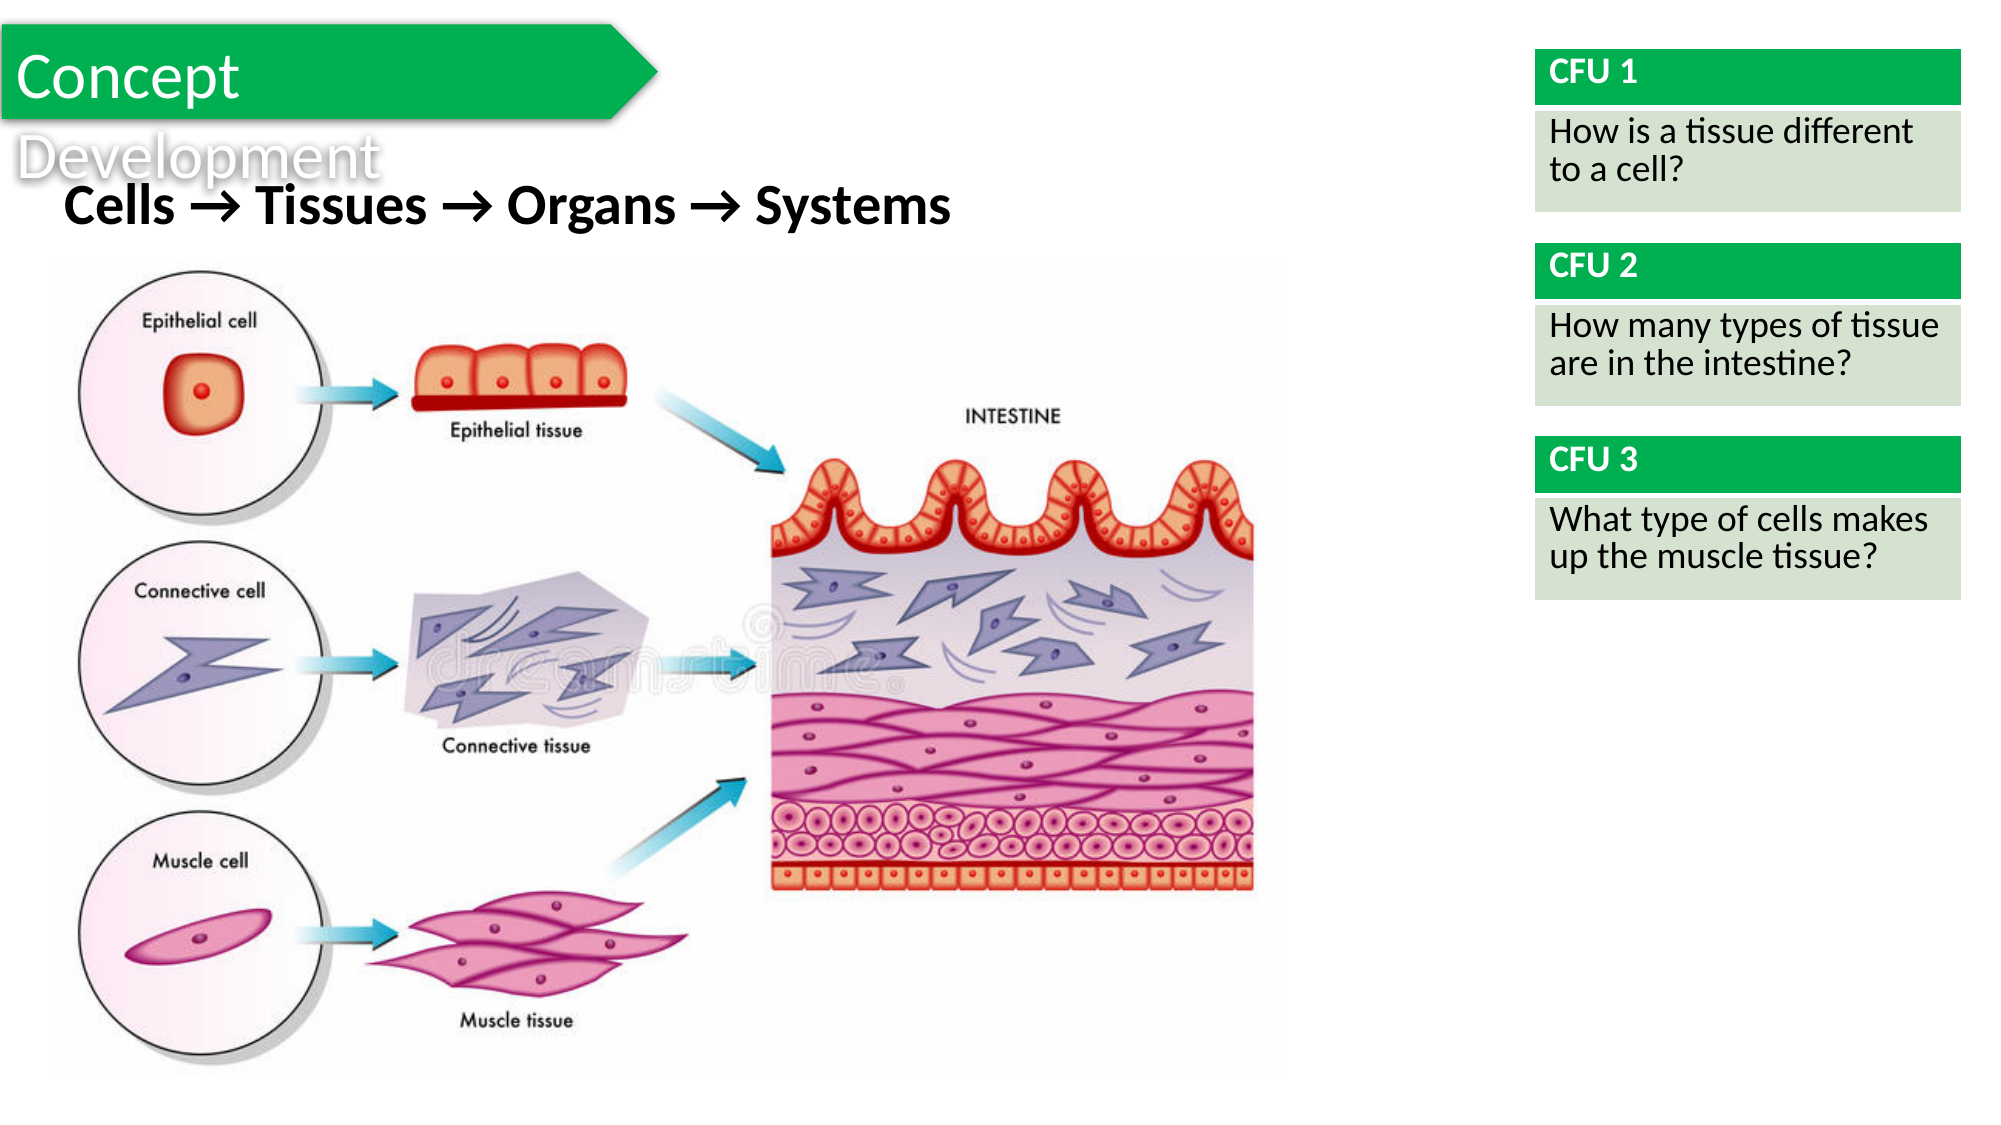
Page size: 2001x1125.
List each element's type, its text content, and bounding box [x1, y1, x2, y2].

table_cell What type of cells makes up the muscle tissue? [1535, 498, 1961, 600]
table_cell How many types of tissue are in the intestine? [1535, 305, 1961, 406]
text_box Concept Development [1, 24, 658, 119]
table_header CFU 1 [1535, 49, 1961, 105]
table_cell How is a tissue different to a cell? [1535, 111, 1961, 212]
picture [49, 257, 1283, 1076]
text_box Cells → Tissues → Organs → Systems [49, 159, 1370, 314]
table_header CFU 2 [1535, 243, 1961, 299]
table_header CFU 3 [1535, 436, 1961, 493]
